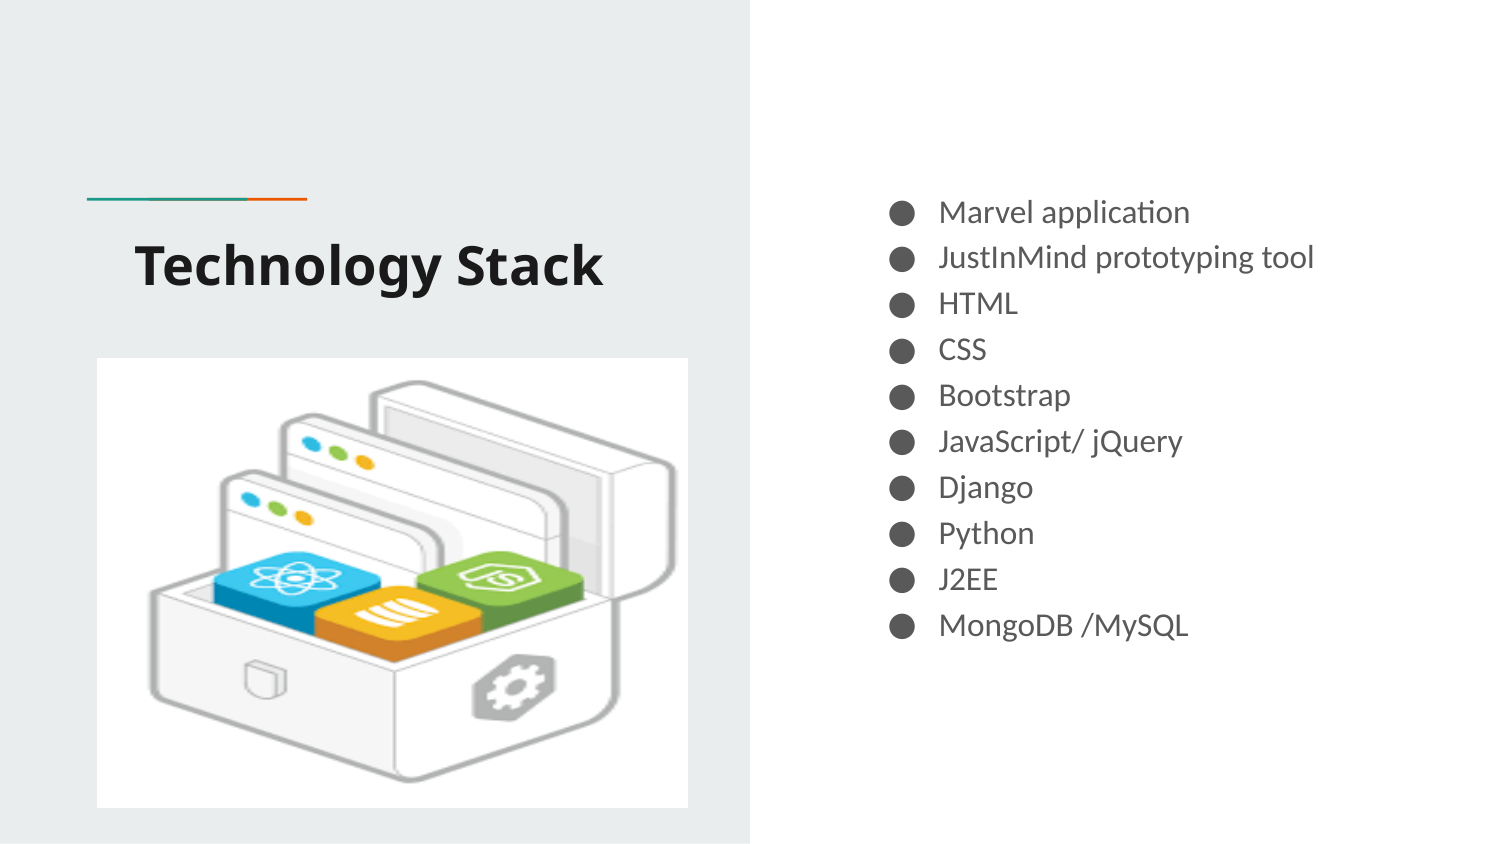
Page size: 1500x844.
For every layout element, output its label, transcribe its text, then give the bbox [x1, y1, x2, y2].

title Technology Stack [119, 216, 662, 357]
list Marvel application JustInMind prototyping tool HTML CSS Bootstrap JavaScript/ jQuery Django Python J2EE MongoDB /MySQL [848, 168, 1403, 675]
picture [97, 358, 688, 808]
